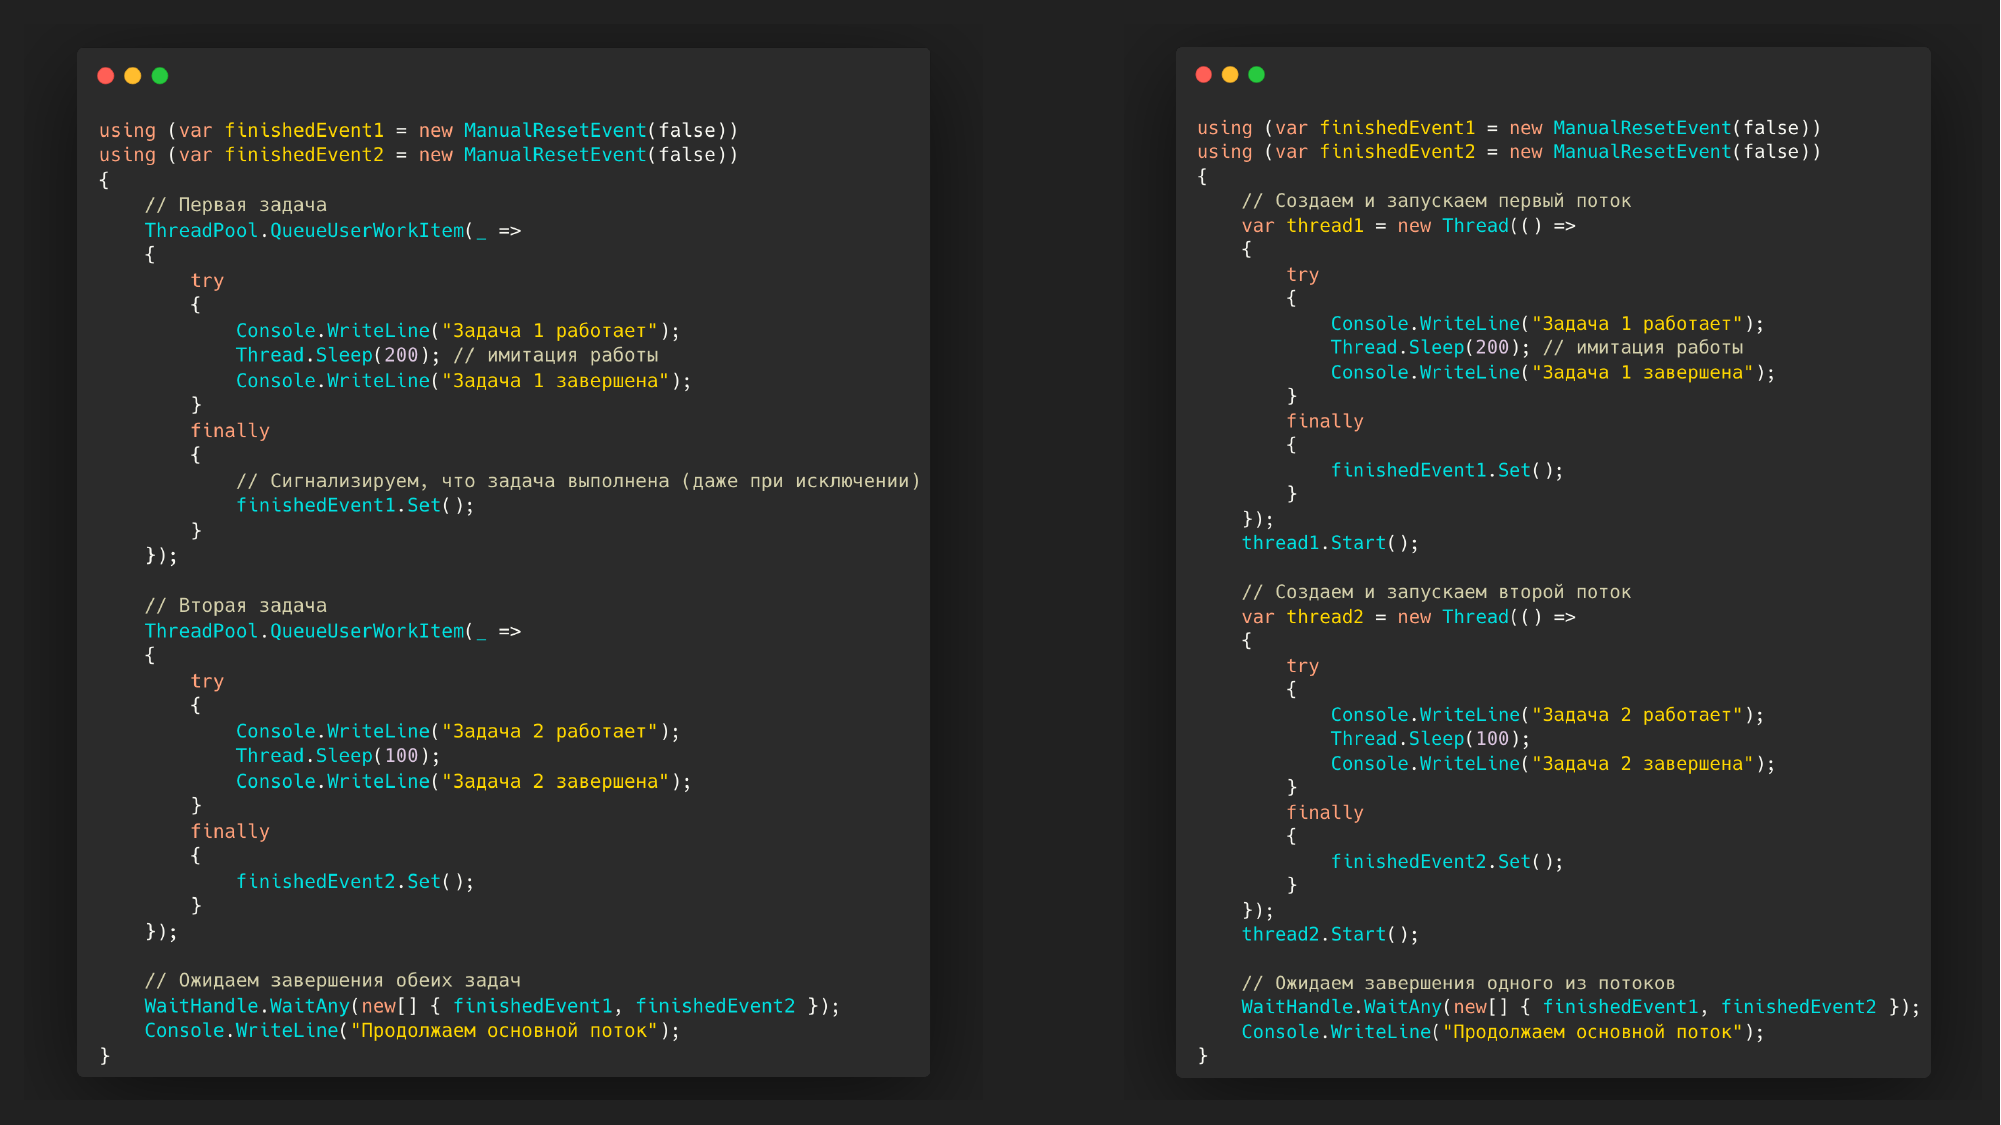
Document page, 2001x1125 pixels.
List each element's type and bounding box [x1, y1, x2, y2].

picture [1124, 24, 1982, 1101]
picture [24, 24, 983, 1101]
